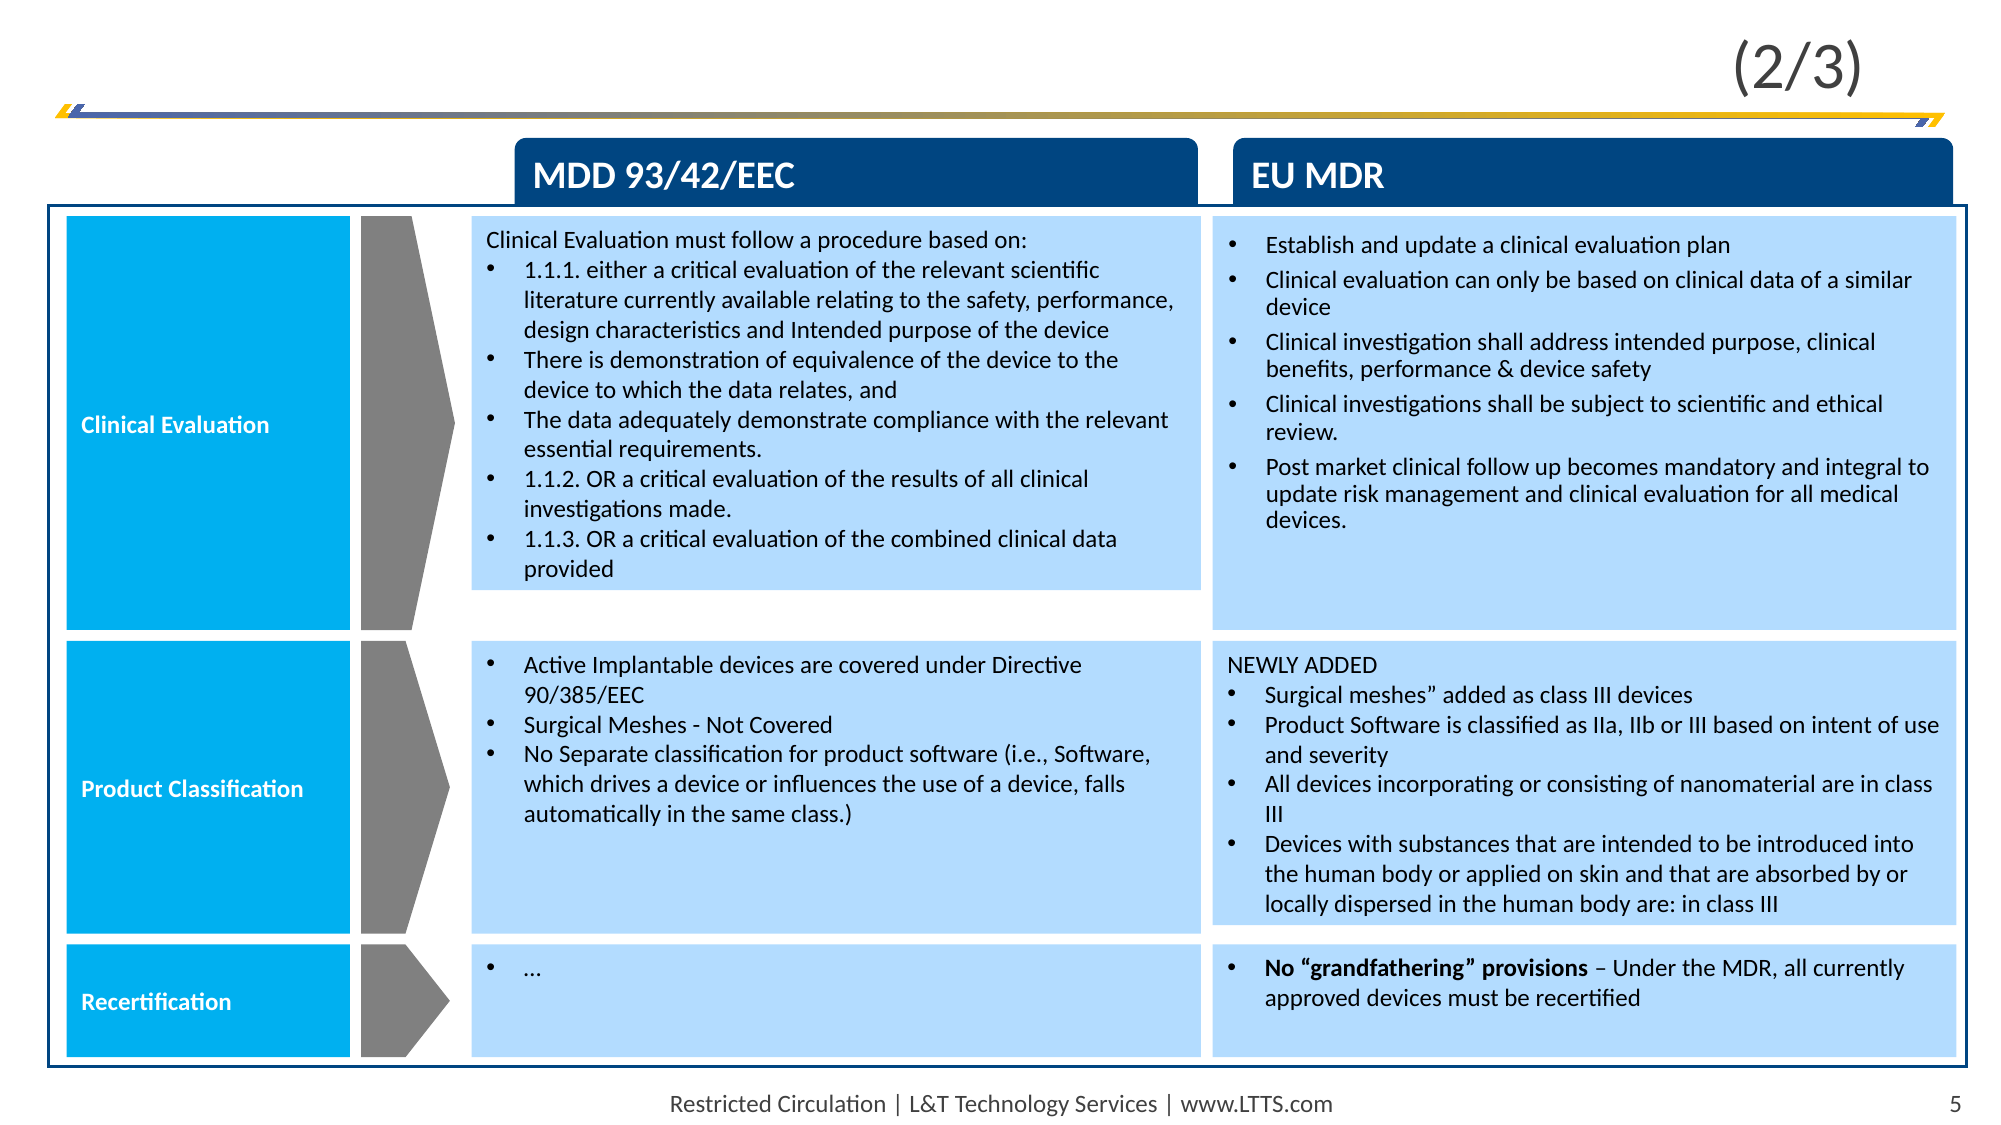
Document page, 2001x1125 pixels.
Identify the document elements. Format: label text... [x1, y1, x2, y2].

text_box [48, 205, 1967, 1067]
text_box NEWLY ADDED Surgical meshes” added as class III devices Product Software is classified as IIa, IIb or III based on intent of use and severity All devices incorporating or consisting of nanomaterial are in class III Devices with substances that are intended to be introduced into the human body or applied on skin and that are absorbed by or locally dispersed in the human body are: in class III [1212, 640, 1957, 926]
text_box MDD 93/42/EEC [514, 137, 1198, 207]
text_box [471, 215, 1957, 631]
text_box Active Implantable devices are covered under Directive 90/385/EEC Surgical Meshes - Not Covered No Separate classification for product software (i.e., Software, which drives a device or influences the use of a device, falls automatically in the same class.) [471, 640, 1201, 934]
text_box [471, 944, 1957, 1058]
text_box EU MDR [1233, 137, 1954, 207]
text_box (2/3) [66, 0, 1934, 111]
